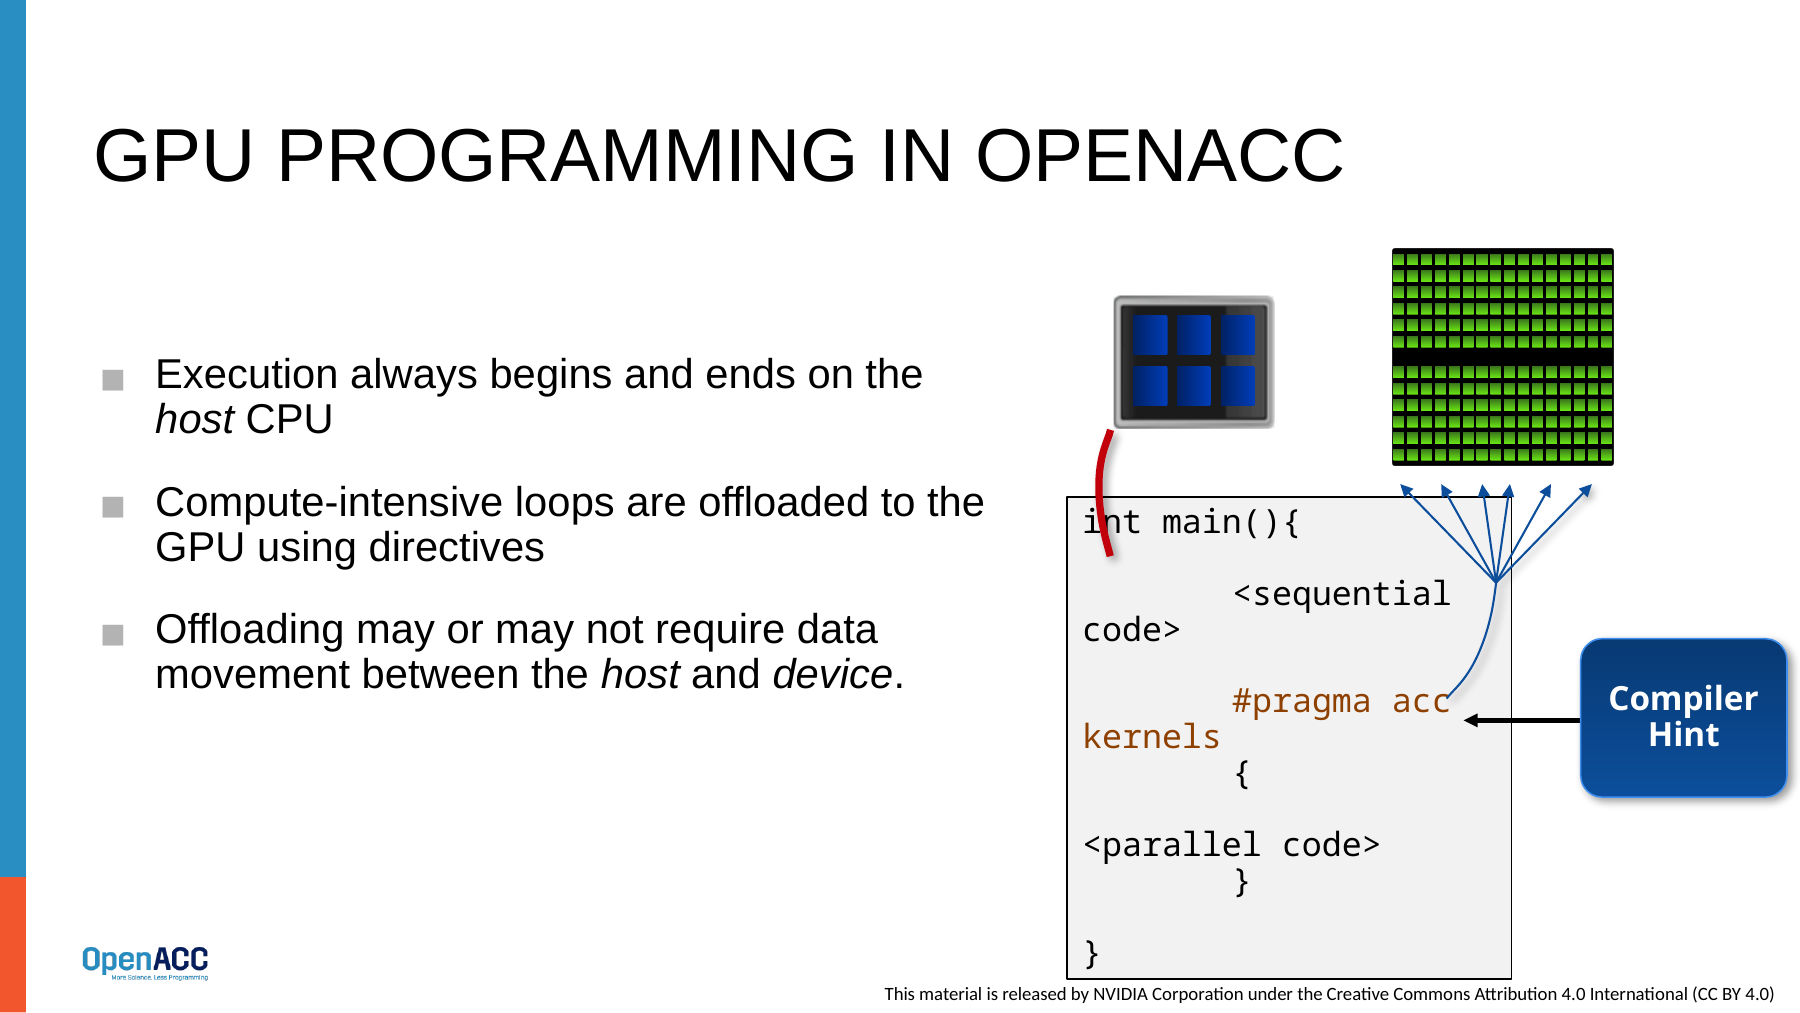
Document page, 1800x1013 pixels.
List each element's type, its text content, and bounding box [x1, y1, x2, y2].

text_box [1387, 239, 1619, 475]
list Execution always begins and ends on the host CPU Compute-intensive loops are offloaded to the GPU using directives Offloading may or may not require data movement between the host and device. [83, 345, 1023, 951]
text_box [1446, 592, 1495, 699]
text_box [1399, 483, 1592, 584]
text_box Compiler Hint [1580, 638, 1788, 798]
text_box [1126, 281, 1262, 443]
picture [81, 946, 208, 981]
text_box int main(){ <sequential code> #pragma acc kernels { <parallel code> } } [1067, 497, 1512, 979]
title GPU PROGRAMMING IN OPENACC [78, 103, 1397, 206]
picture [1262, 296, 1274, 428]
picture [1114, 296, 1126, 428]
text_box [1098, 429, 1111, 557]
